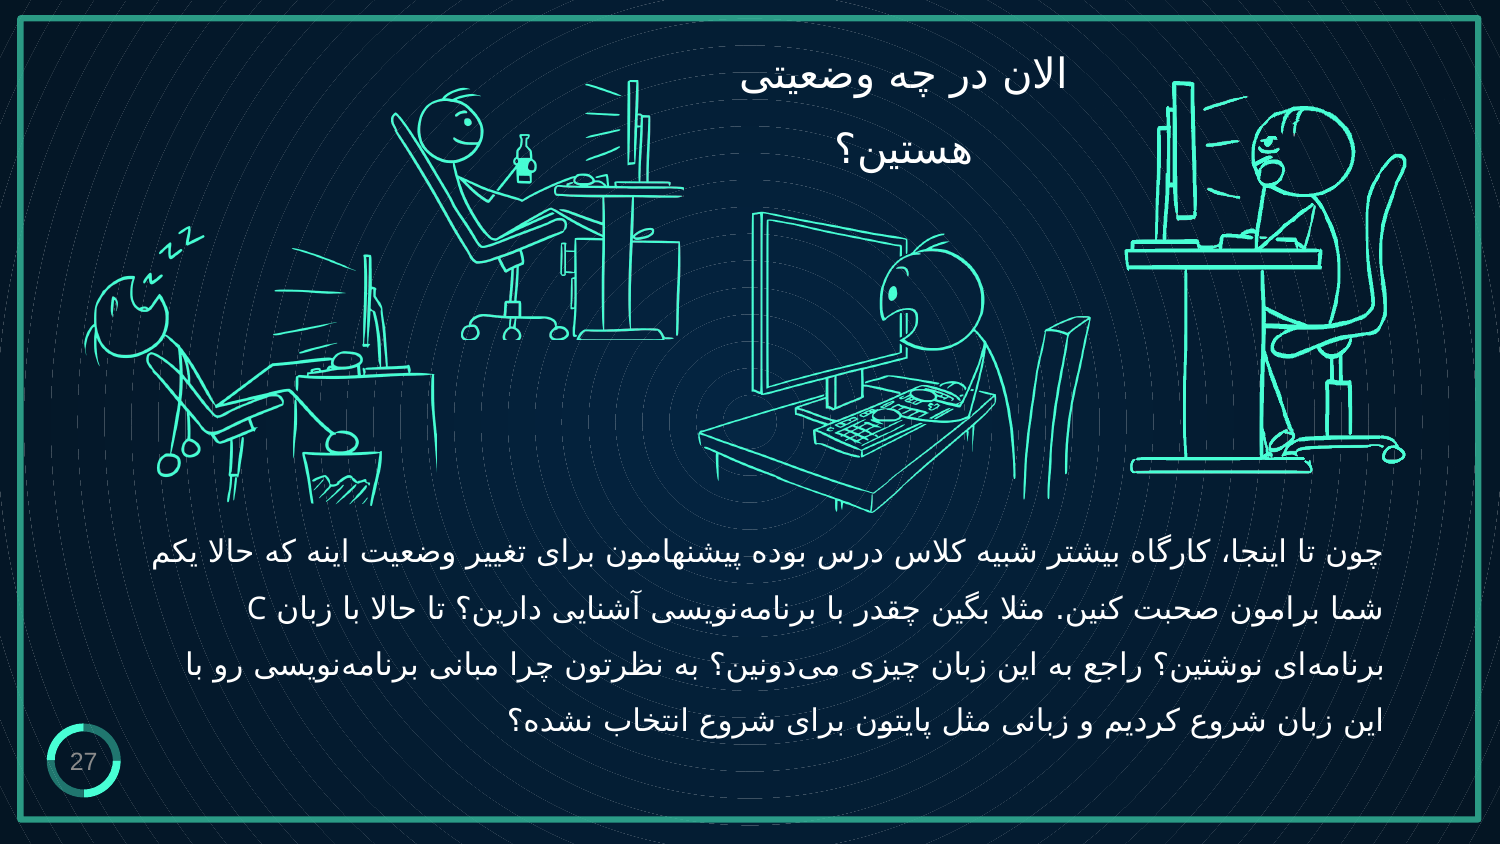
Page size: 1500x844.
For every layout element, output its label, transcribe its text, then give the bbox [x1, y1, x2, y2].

text_box چون تا اینجا، کارگاه بیشتر شبیه کلاس درس بوده پیشنهامون برای تغییر وضعیت اینه که حالا یکم شما برامون صحبت کنین. مثلا بگین چقدر با برنامه‌نویسی آشنایی دارین؟ تا حالا با زبان C برنامه‌ای نوشتین؟ راجع به این زبان چیزی می‌دونین؟ به نظرتون چرا مبانی برنامه‌نویسی رو با این زبان شروع کردیم و زبانی مثل پایتون برای شروع انتخاب نشده؟ [120, 521, 1400, 729]
picture [83, 70, 1464, 515]
slide_number 27 [46, 723, 121, 798]
text_box الان در چه وضعیتی هستین؟ [683, 59, 1125, 135]
